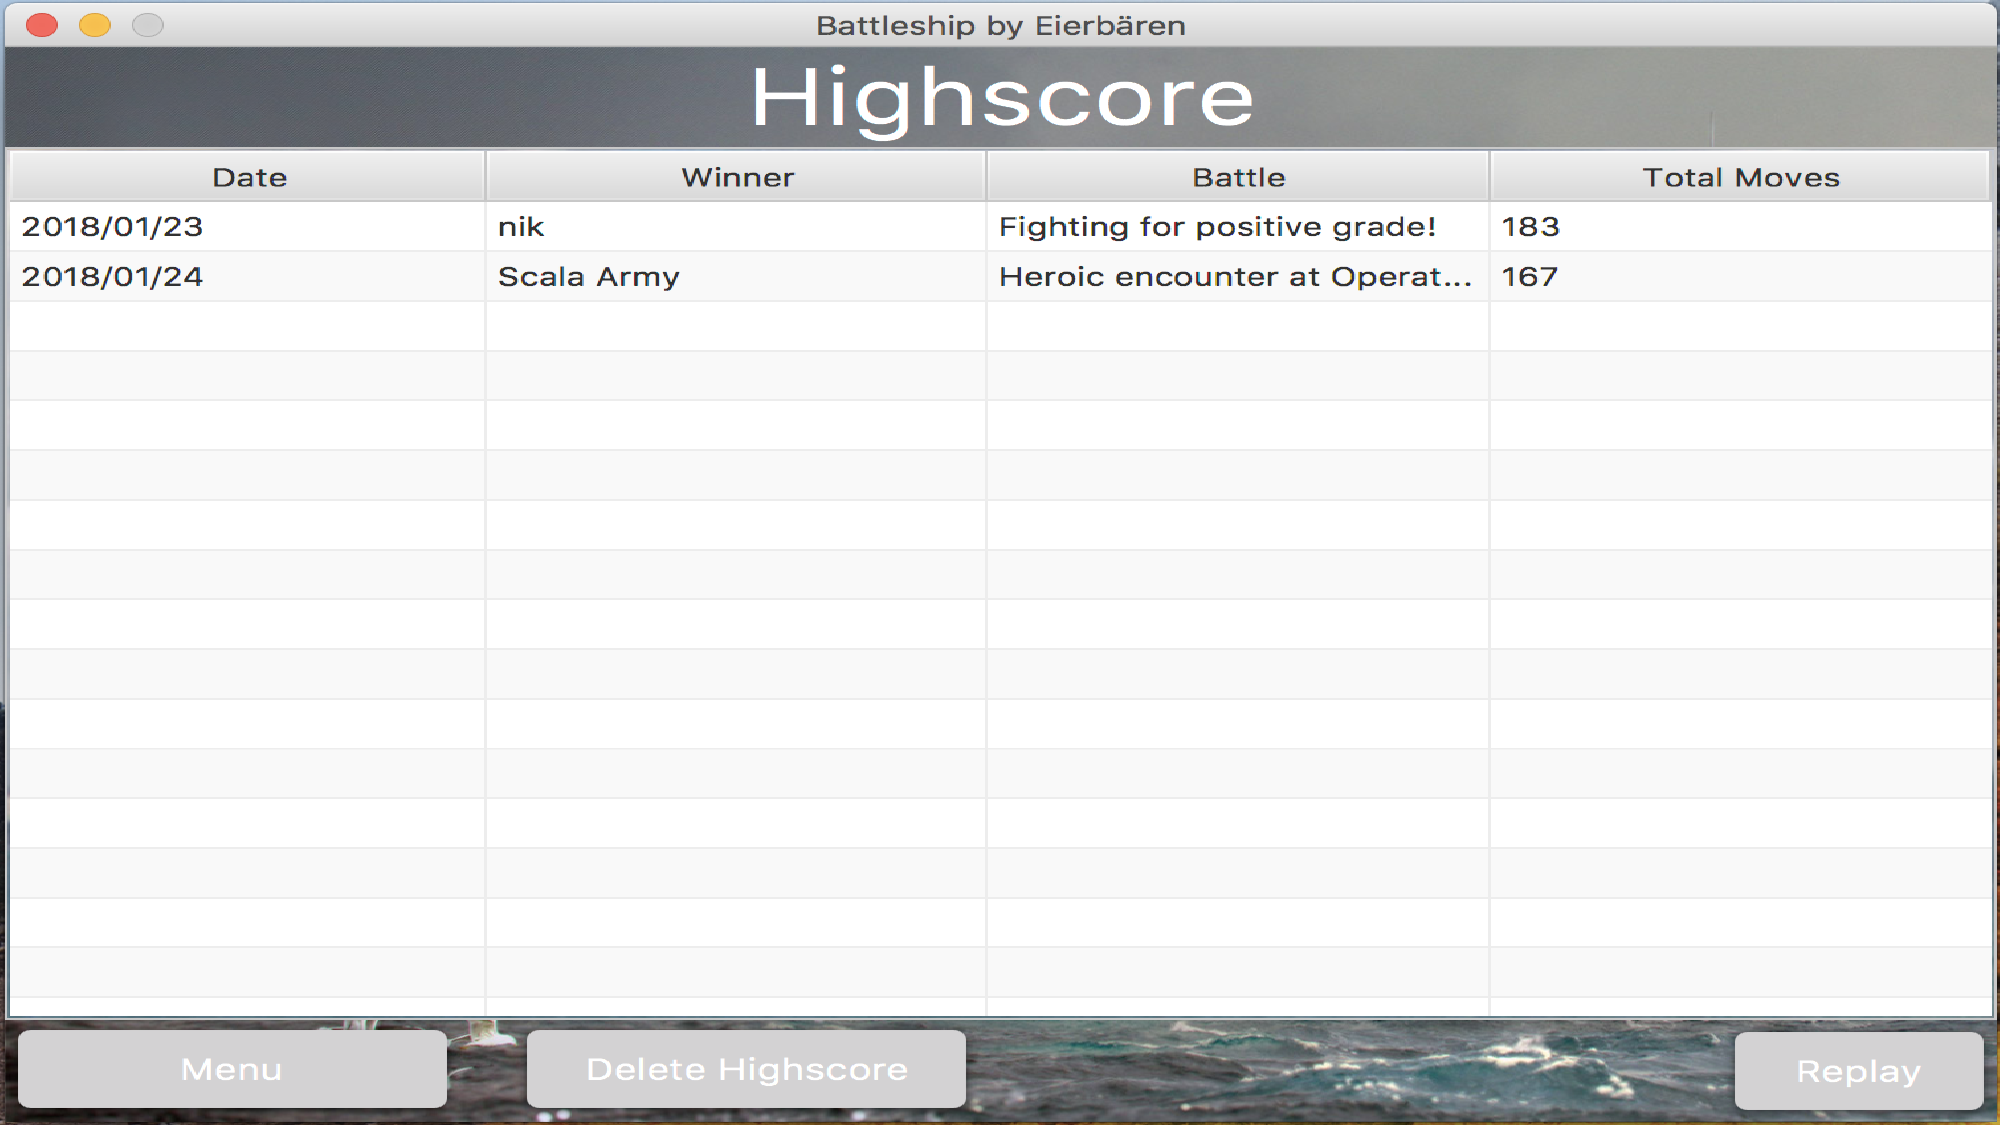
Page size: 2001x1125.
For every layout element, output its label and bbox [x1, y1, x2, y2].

list [0, 0, 2000, 1125]
